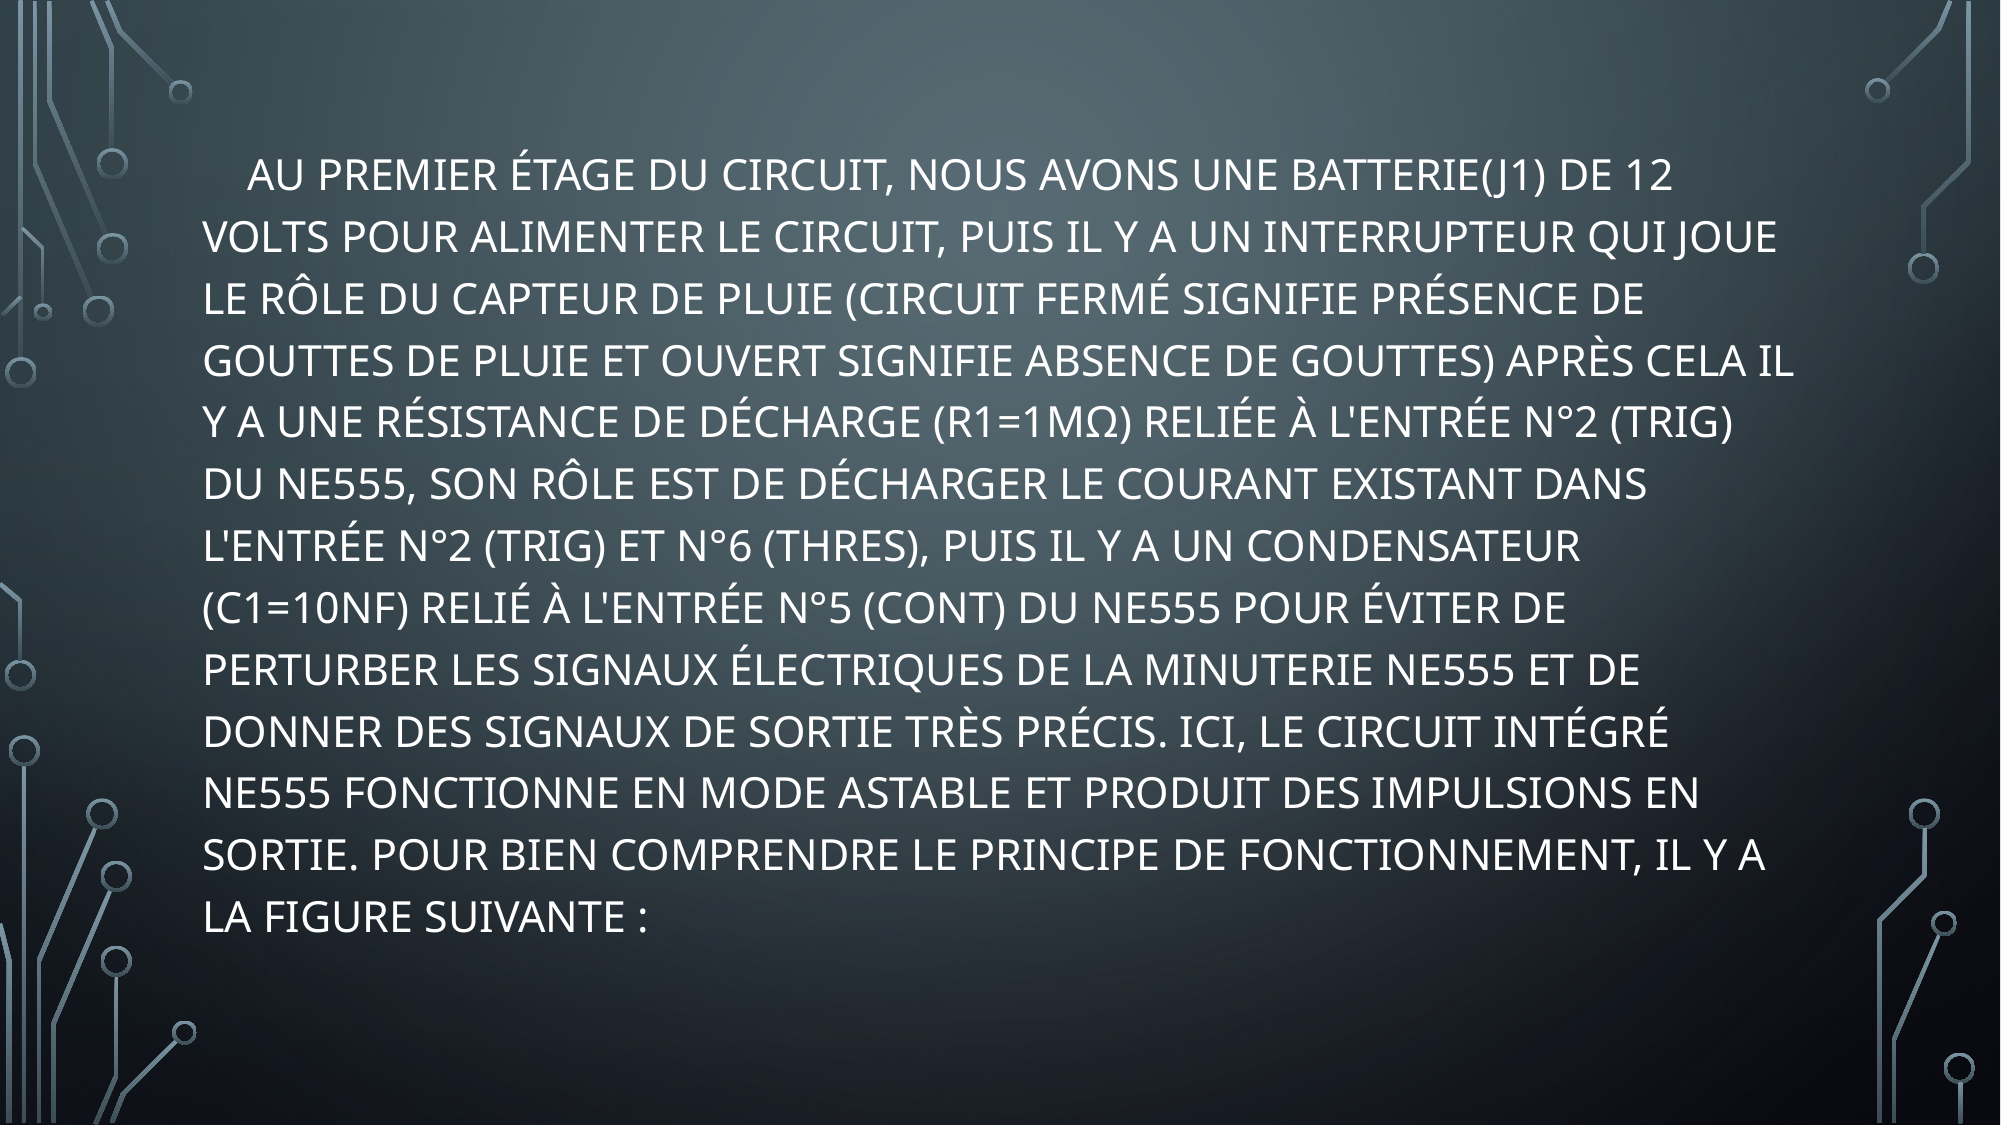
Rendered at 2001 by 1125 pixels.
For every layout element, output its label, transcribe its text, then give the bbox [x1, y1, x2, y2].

list Au premier étage du circuit, nous avons une batterie(J1) de 12 volts pour alimenter le circuit, puis il y a un interrupteur qui joue le rôle du capteur de pluie (circuit fermé signifie présence de gouttes de pluie et ouvert signifie absence de gouttes) après cela il y a une résistance de décharge (R1=1MΩ) reliée à l'entrée n°2 (TRIG) du NE555, son rôle est de décharger le courant existant dans l'entrée n°2 (TRIG) et n°6 (THRES), puis il y a un condensateur (C1=10nF) relié à l'entrée n°5 (CONT) du NE555 pour éviter de perturber les signaux électriques de la minuterie NE555 et de donner des signaux de sortie très précis. Ici, le circuit intégré NE555 fonctionne en mode astable et produit des impulsions en sortie. Pour bien comprendre le principe de fonctionnement, il y a la figure suivante : [187, 129, 1813, 952]
